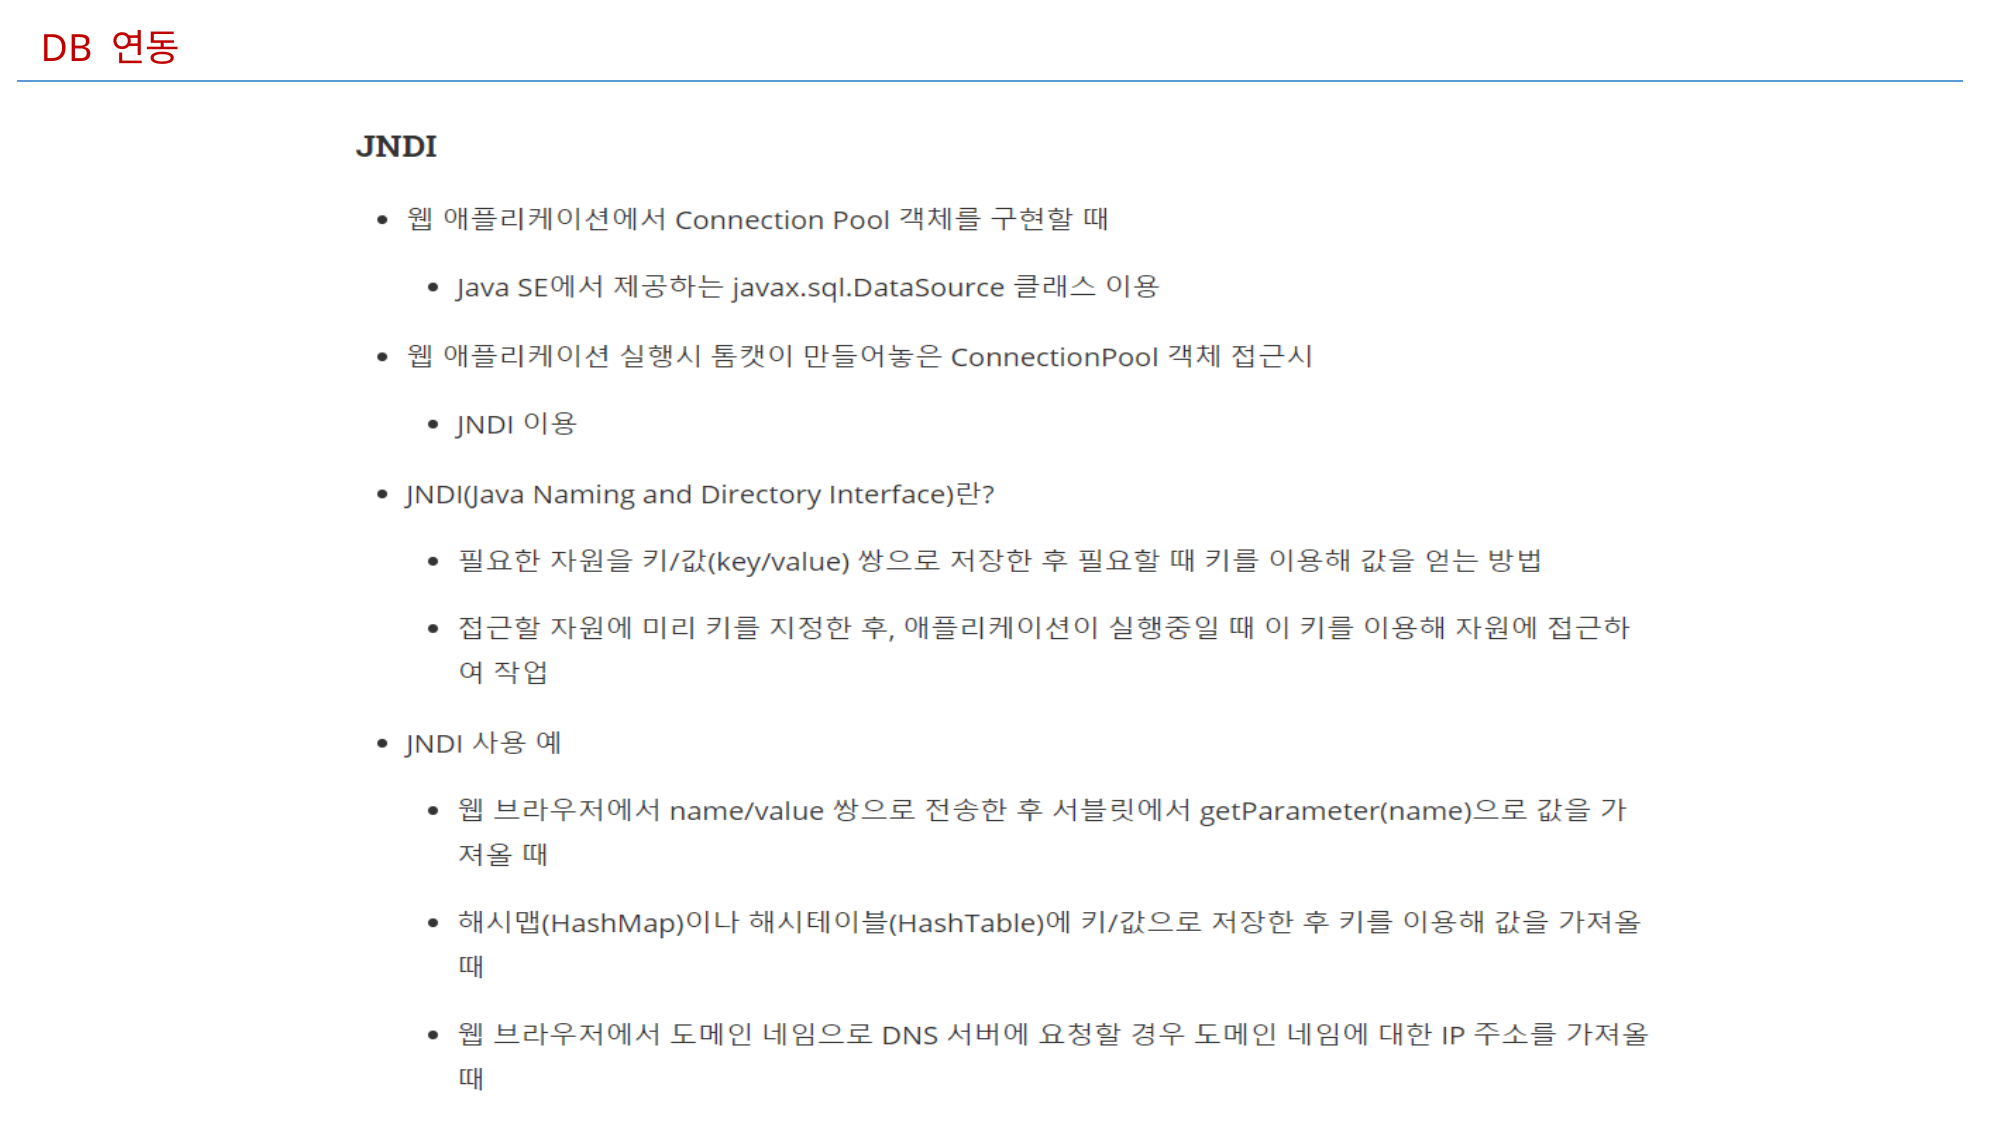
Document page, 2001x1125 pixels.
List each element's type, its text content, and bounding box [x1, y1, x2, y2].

picture [331, 112, 1669, 1108]
text_box DB 연동 [25, 16, 729, 77]
